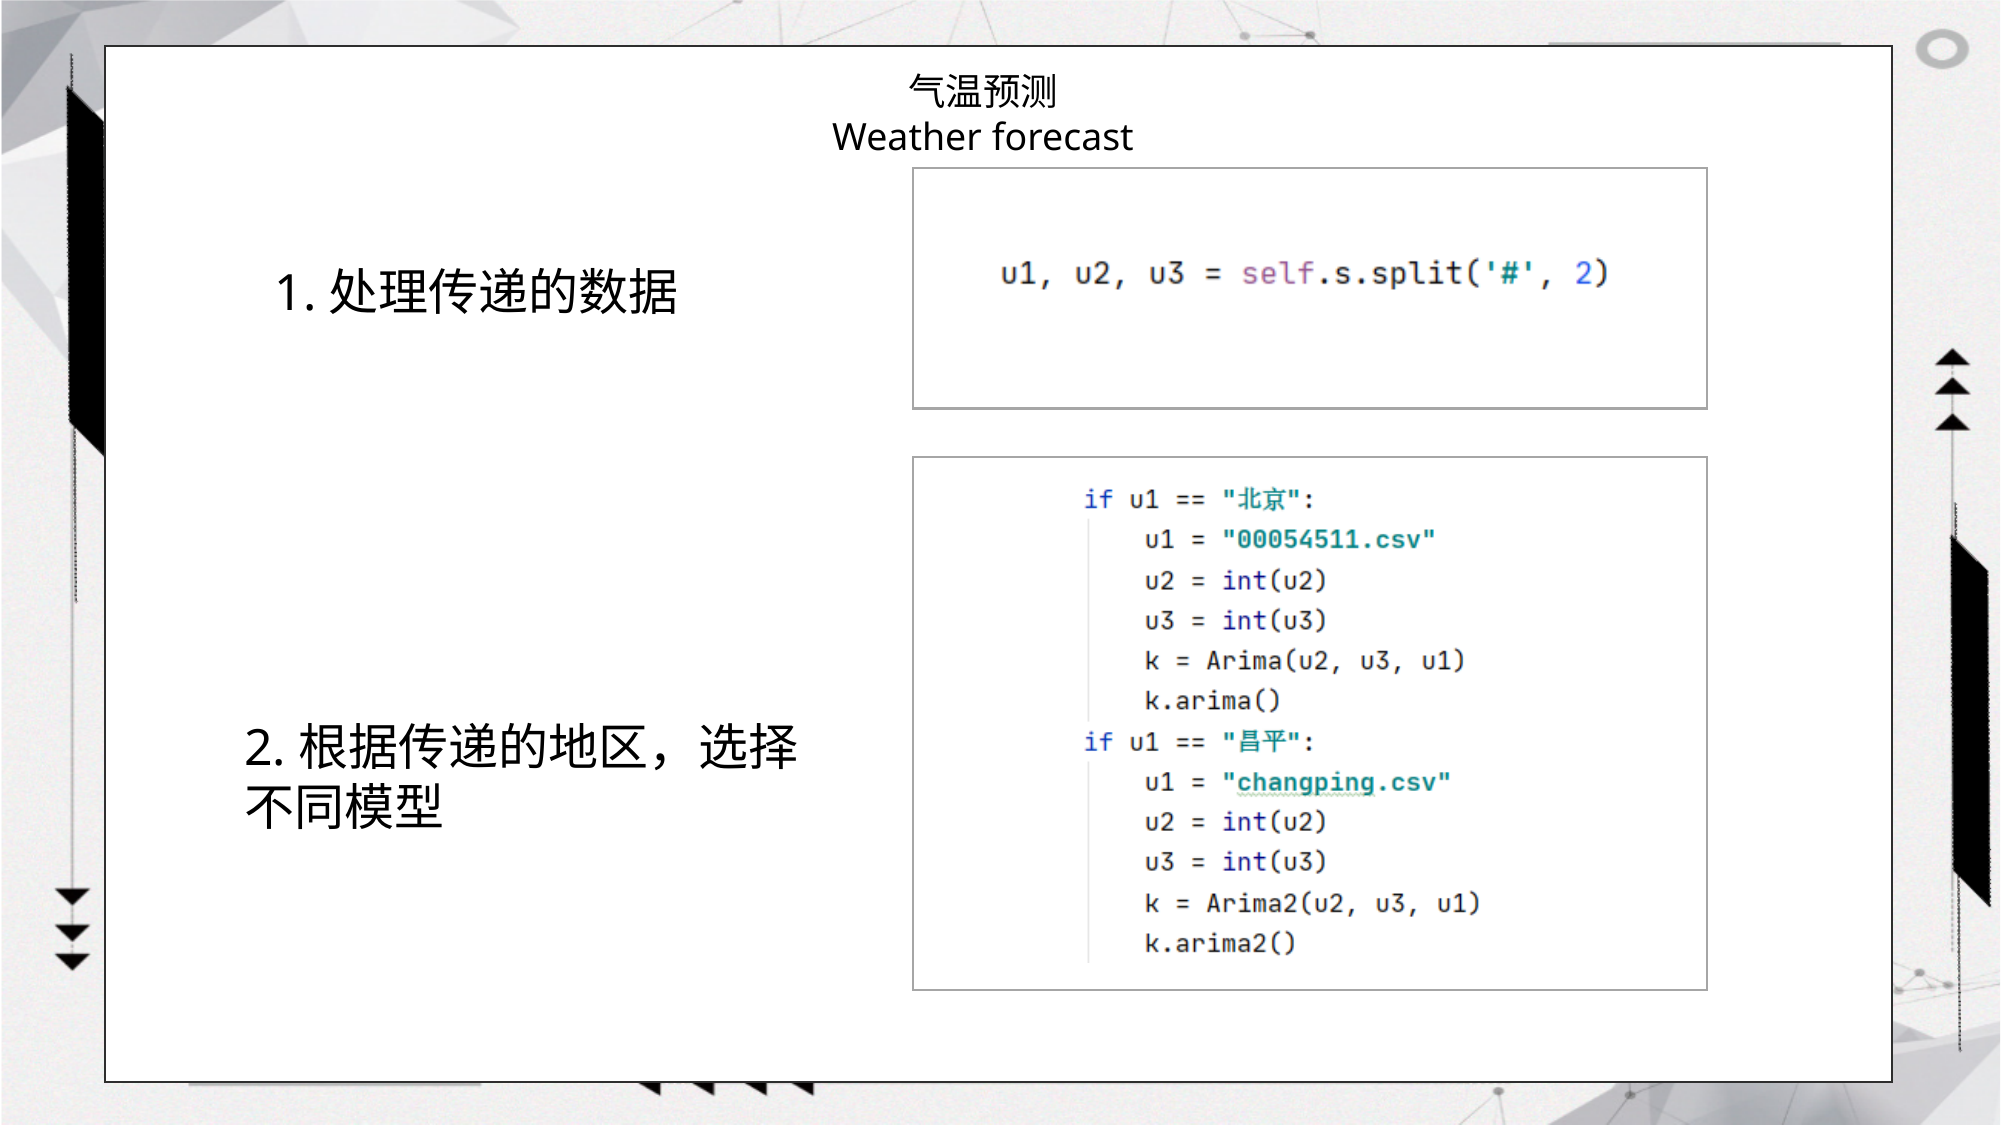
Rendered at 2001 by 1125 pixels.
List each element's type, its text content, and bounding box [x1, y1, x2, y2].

text_box [912, 456, 1708, 991]
text_box [912, 167, 1708, 410]
text_box 气温预测 Weather forecast [728, 60, 1238, 166]
text_box 1.处理传递的数据 [260, 252, 712, 328]
text_box [728, 60, 1349, 182]
picture [0, 0, 2001, 1125]
text_box 2.根据传递的地区，选择 不同模型 [229, 708, 834, 844]
